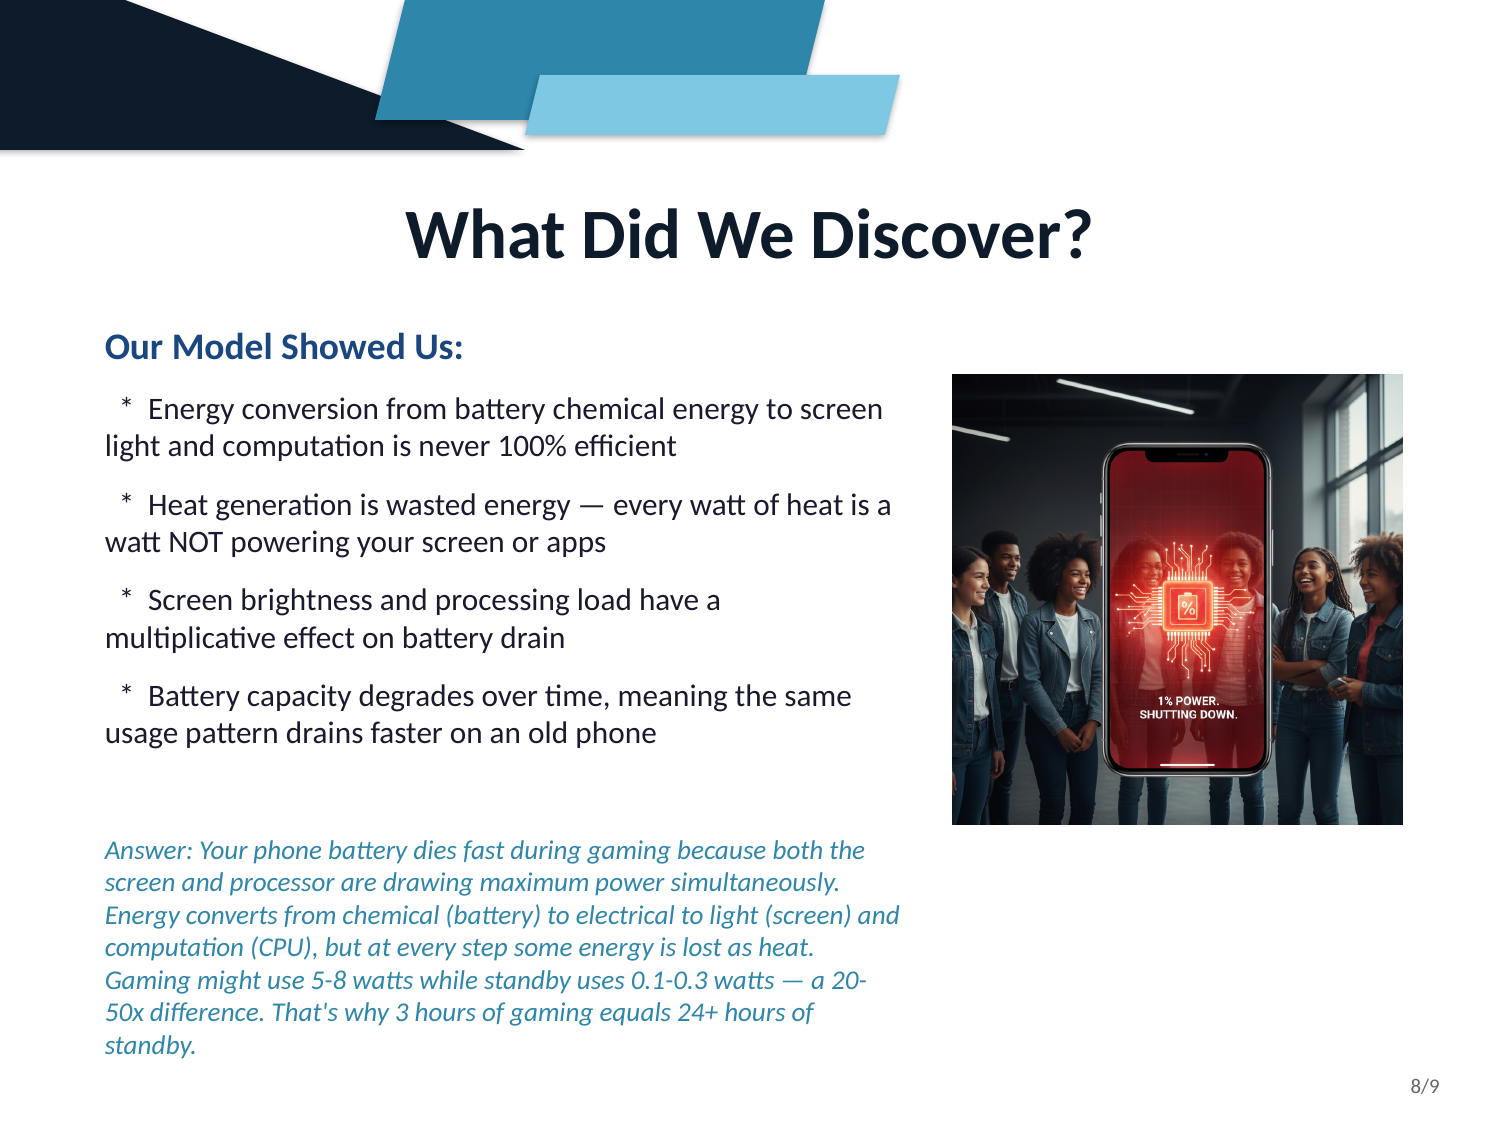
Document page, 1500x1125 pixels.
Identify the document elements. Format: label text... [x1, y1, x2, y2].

text_box [374, 0, 826, 121]
text_box 8/9 [1395, 1065, 1455, 1105]
text_box What Did We Discover? [390, 179, 1110, 280]
text_box Our Model Showed Us: * Energy conversion from battery chemical energy to screen light and computation is never 100% efficient * Heat generation is wasted energy — every watt of heat is a watt NOT powering your screen or apps * Screen brightness and processing load have a multiplicative effect on battery drain * Battery capacity degrades over time, meaning the same usage pattern drains faster on an old phone [89, 314, 915, 758]
text_box [0, 0, 526, 151]
text_box Answer: Your phone battery dies fast during gaming because both the screen and processor are drawing maximum power simultaneously. Energy converts from chemical (battery) to electrical to light (screen) and computation (CPU), but at every step some energy is lost as heat. Gaming might use 5-8 watts while standby uses 0.1-0.3 watts — a 20-50x difference. That's why 3 hours of gaming equals 24+ hours of standby. [89, 824, 915, 1068]
text_box [524, 74, 901, 136]
picture [952, 374, 1403, 826]
